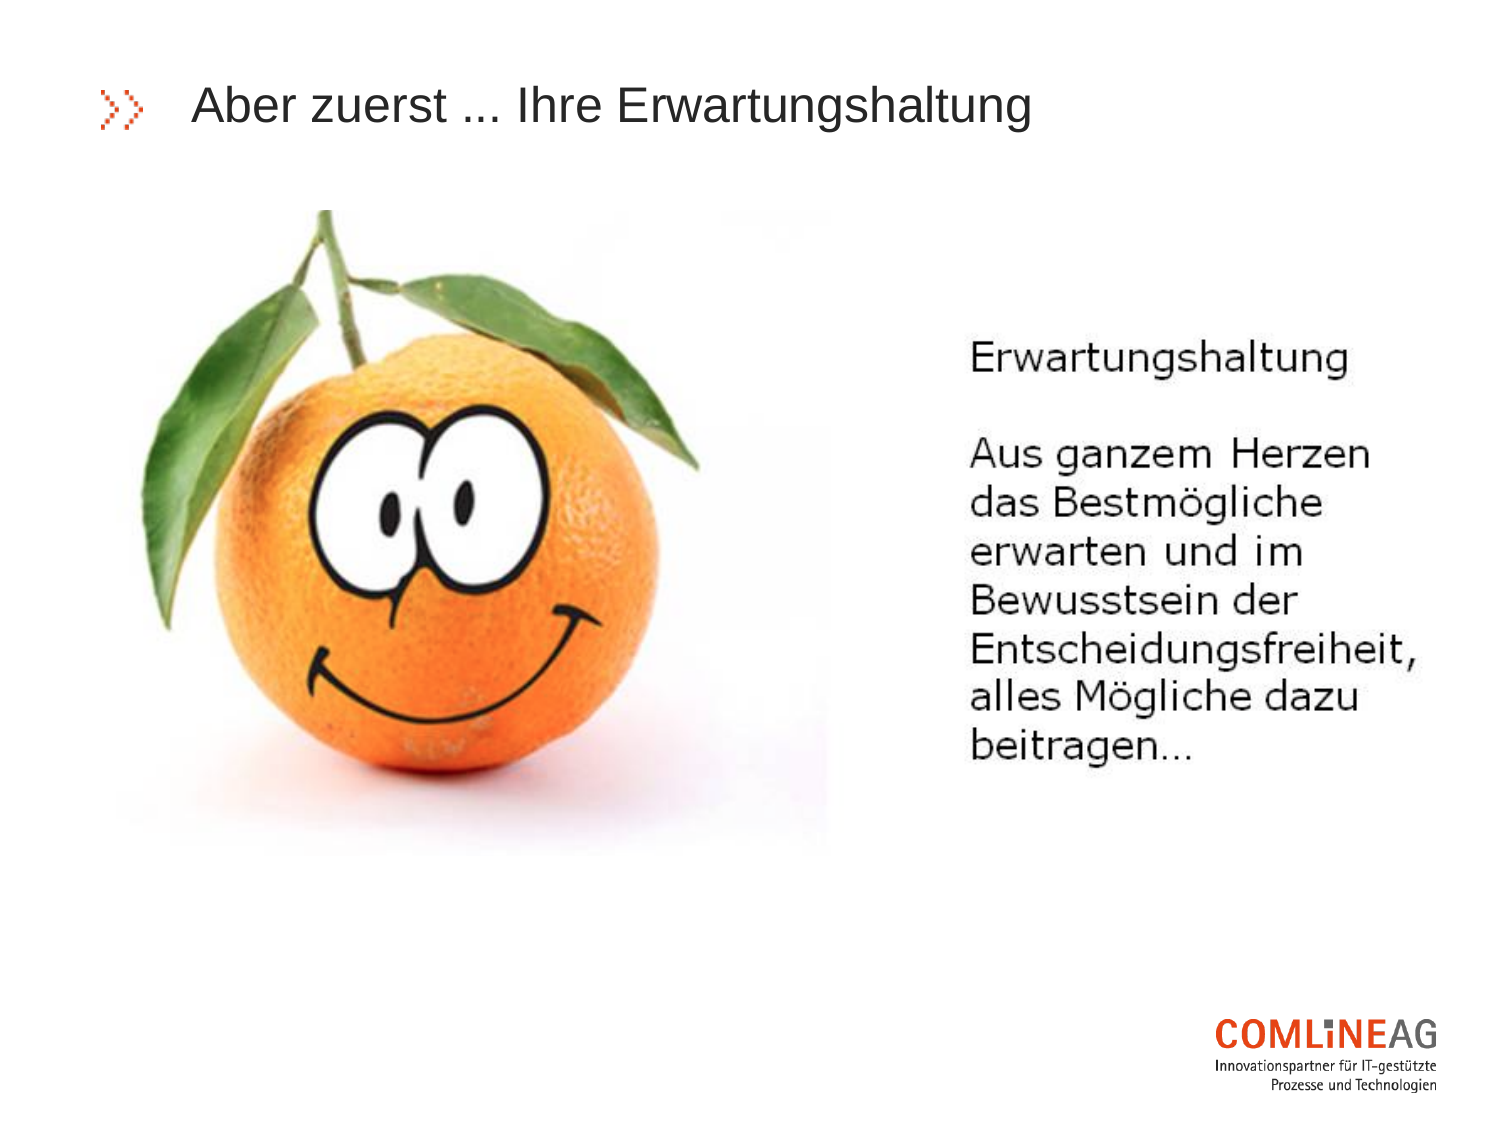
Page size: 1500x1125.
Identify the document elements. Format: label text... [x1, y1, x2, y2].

picture [1216, 1019, 1436, 1093]
picture [101, 90, 143, 130]
title Aber zuerst ... Ihre Erwartungshaltung [176, 58, 1442, 148]
picture [94, 210, 1431, 856]
